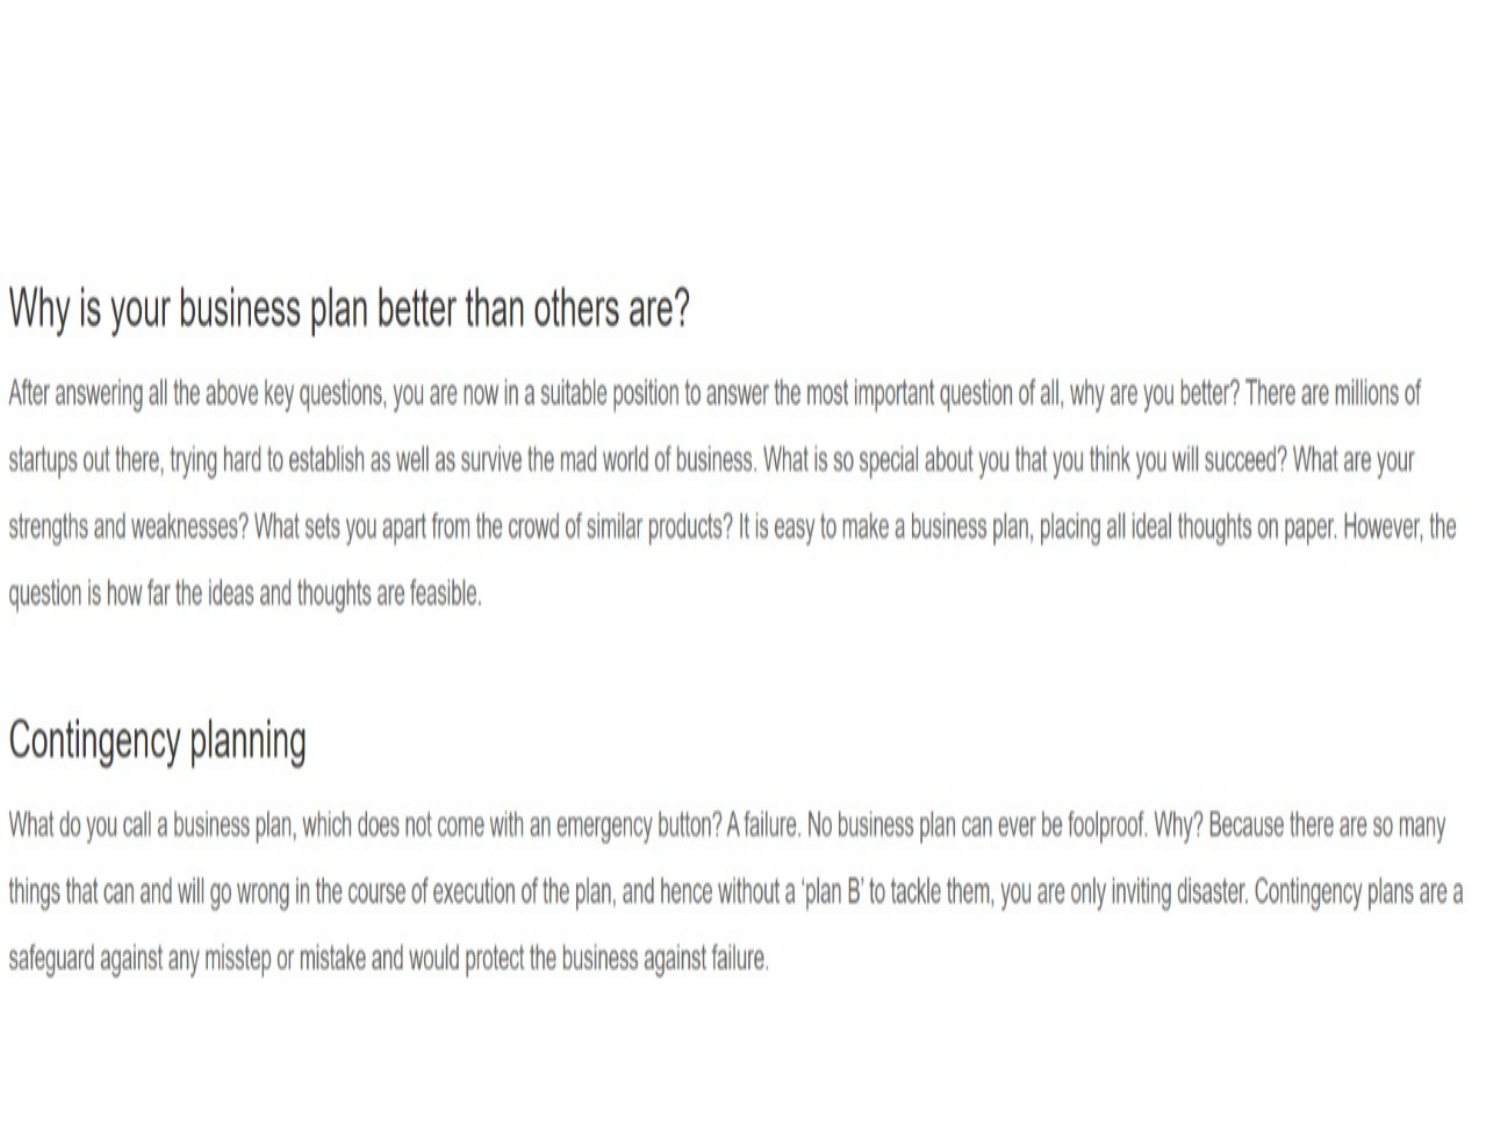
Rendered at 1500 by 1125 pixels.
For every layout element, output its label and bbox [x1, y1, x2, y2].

picture [0, 273, 1500, 1013]
